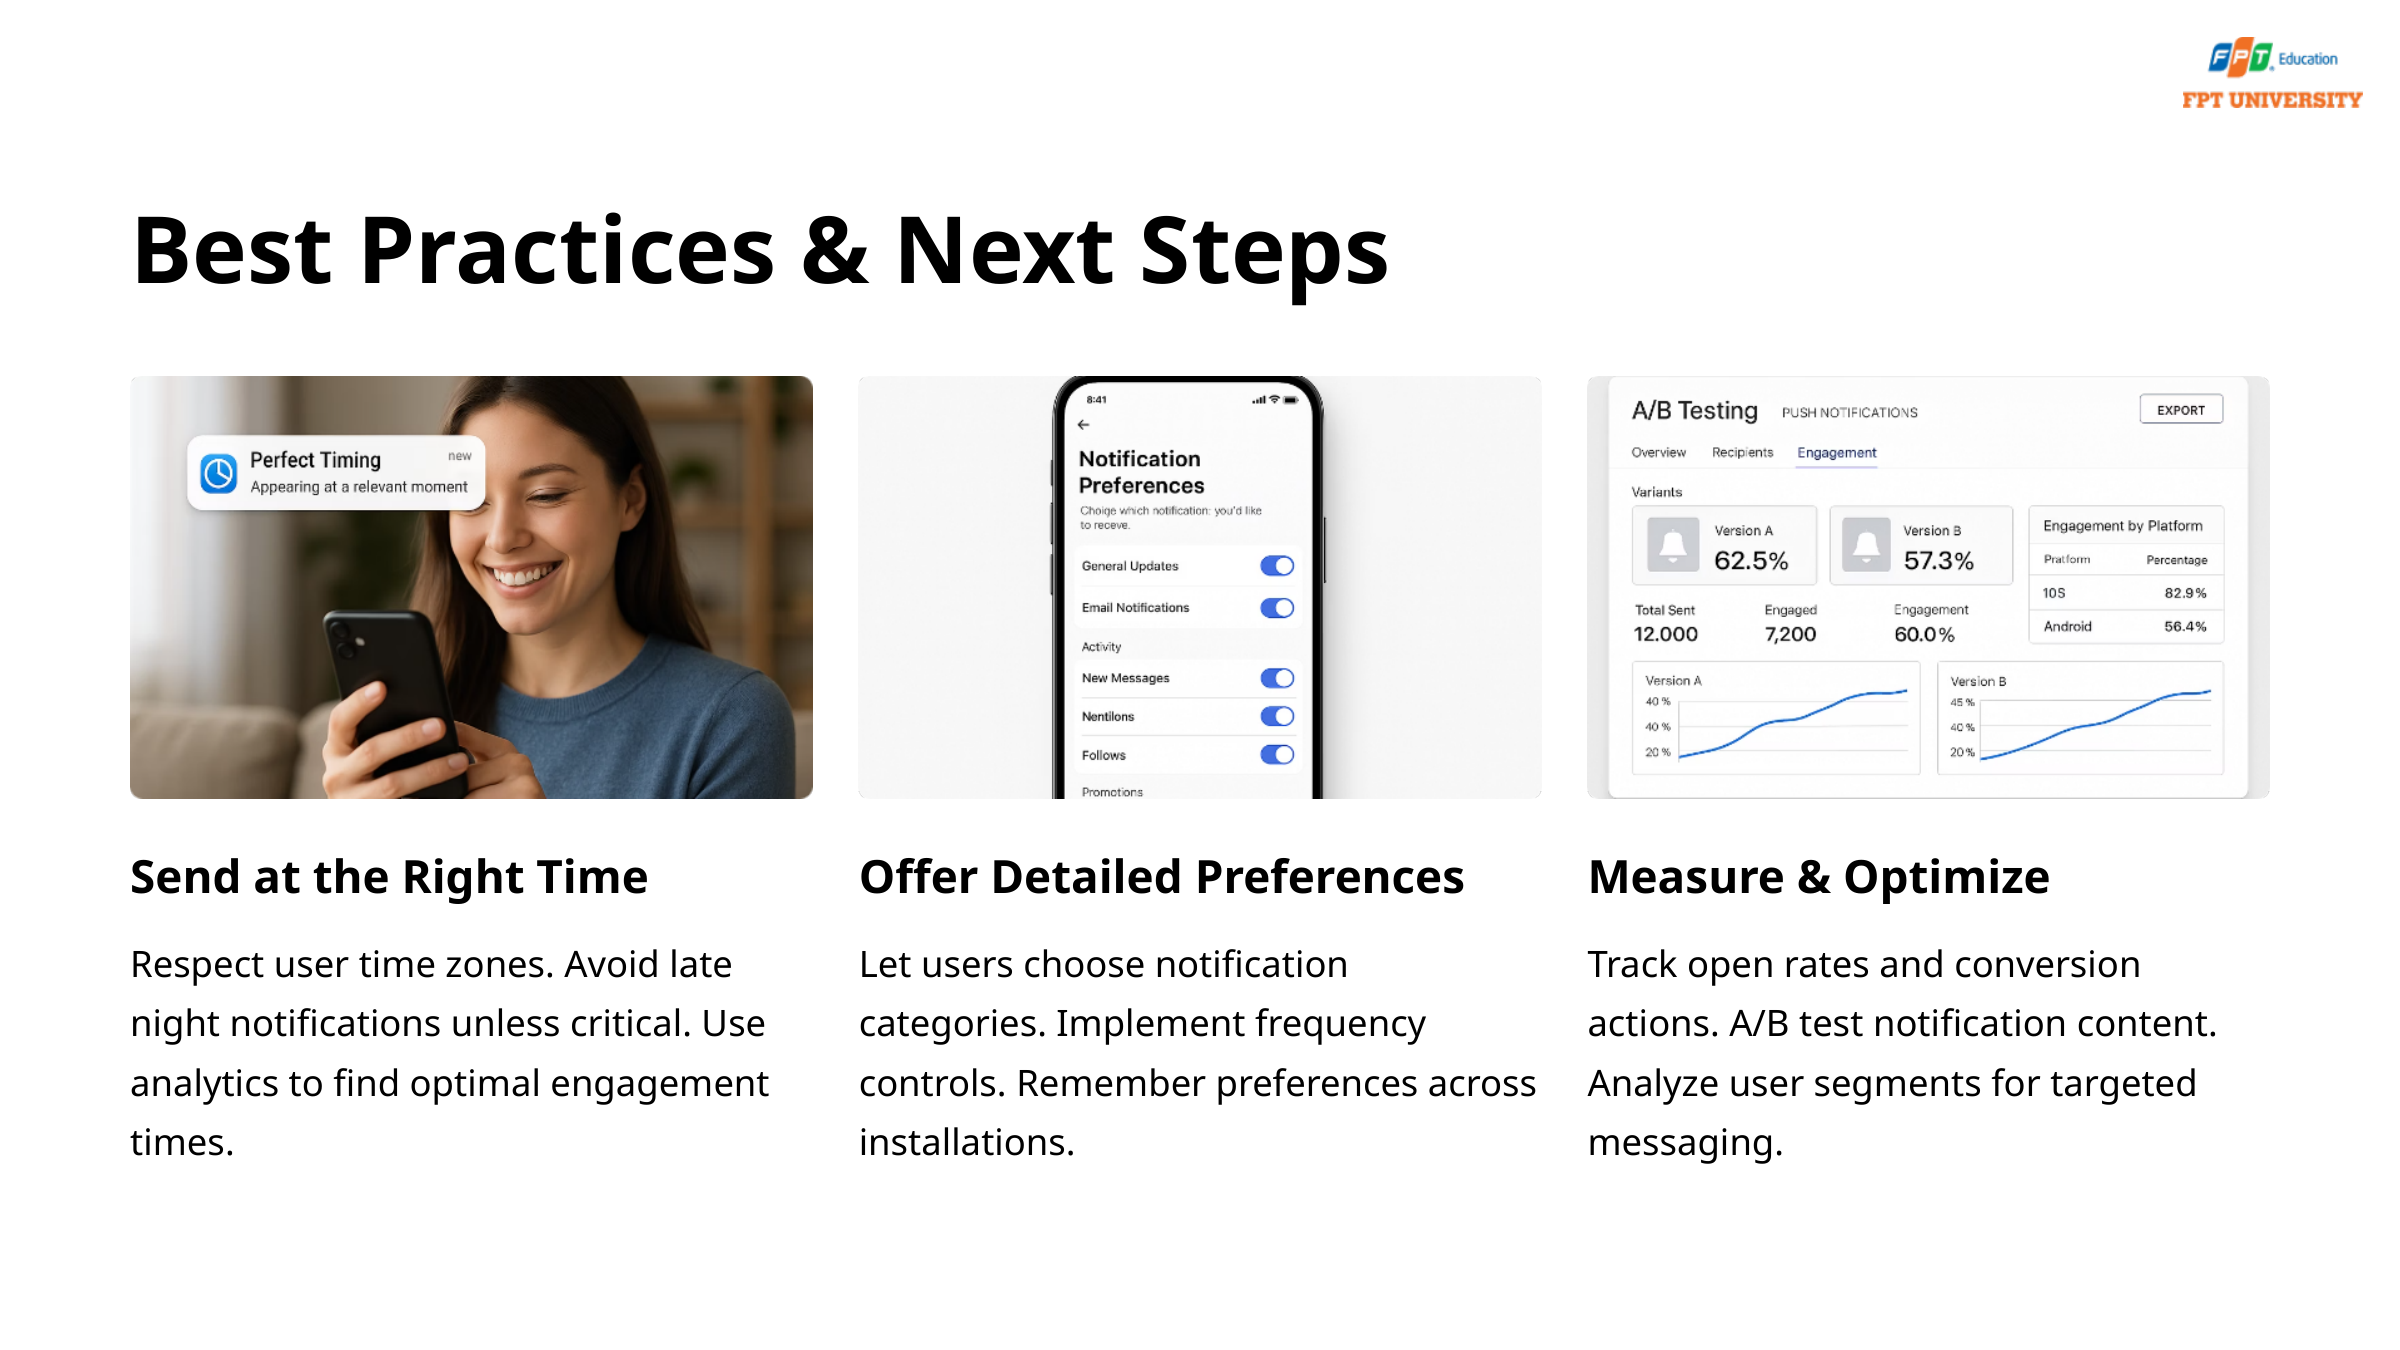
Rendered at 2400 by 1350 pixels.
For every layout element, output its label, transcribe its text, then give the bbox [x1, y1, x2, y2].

picture [2182, 37, 2363, 108]
text_box Track open rates and conversion actions. A/B test notification content. Analyze user segments for targeted messaging. [1587, 925, 2270, 1164]
text_box Send at the Right Time [130, 845, 641, 904]
picture [858, 376, 1542, 799]
picture [1587, 376, 2270, 799]
text_box Best Practices & Next Steps [130, 186, 1385, 303]
text_box Let users choose notification categories. Implement frequency controls. Remember preferences across installations. [858, 925, 1541, 1164]
text_box Respect user time zones. Avoid late night notifications unless critical. Use analytics to find optimal engagement times. [130, 925, 813, 1164]
text_box Offer Detailed Preferences [858, 845, 1462, 904]
text_box Measure & Optimize [1587, 845, 2053, 904]
picture [130, 376, 813, 799]
